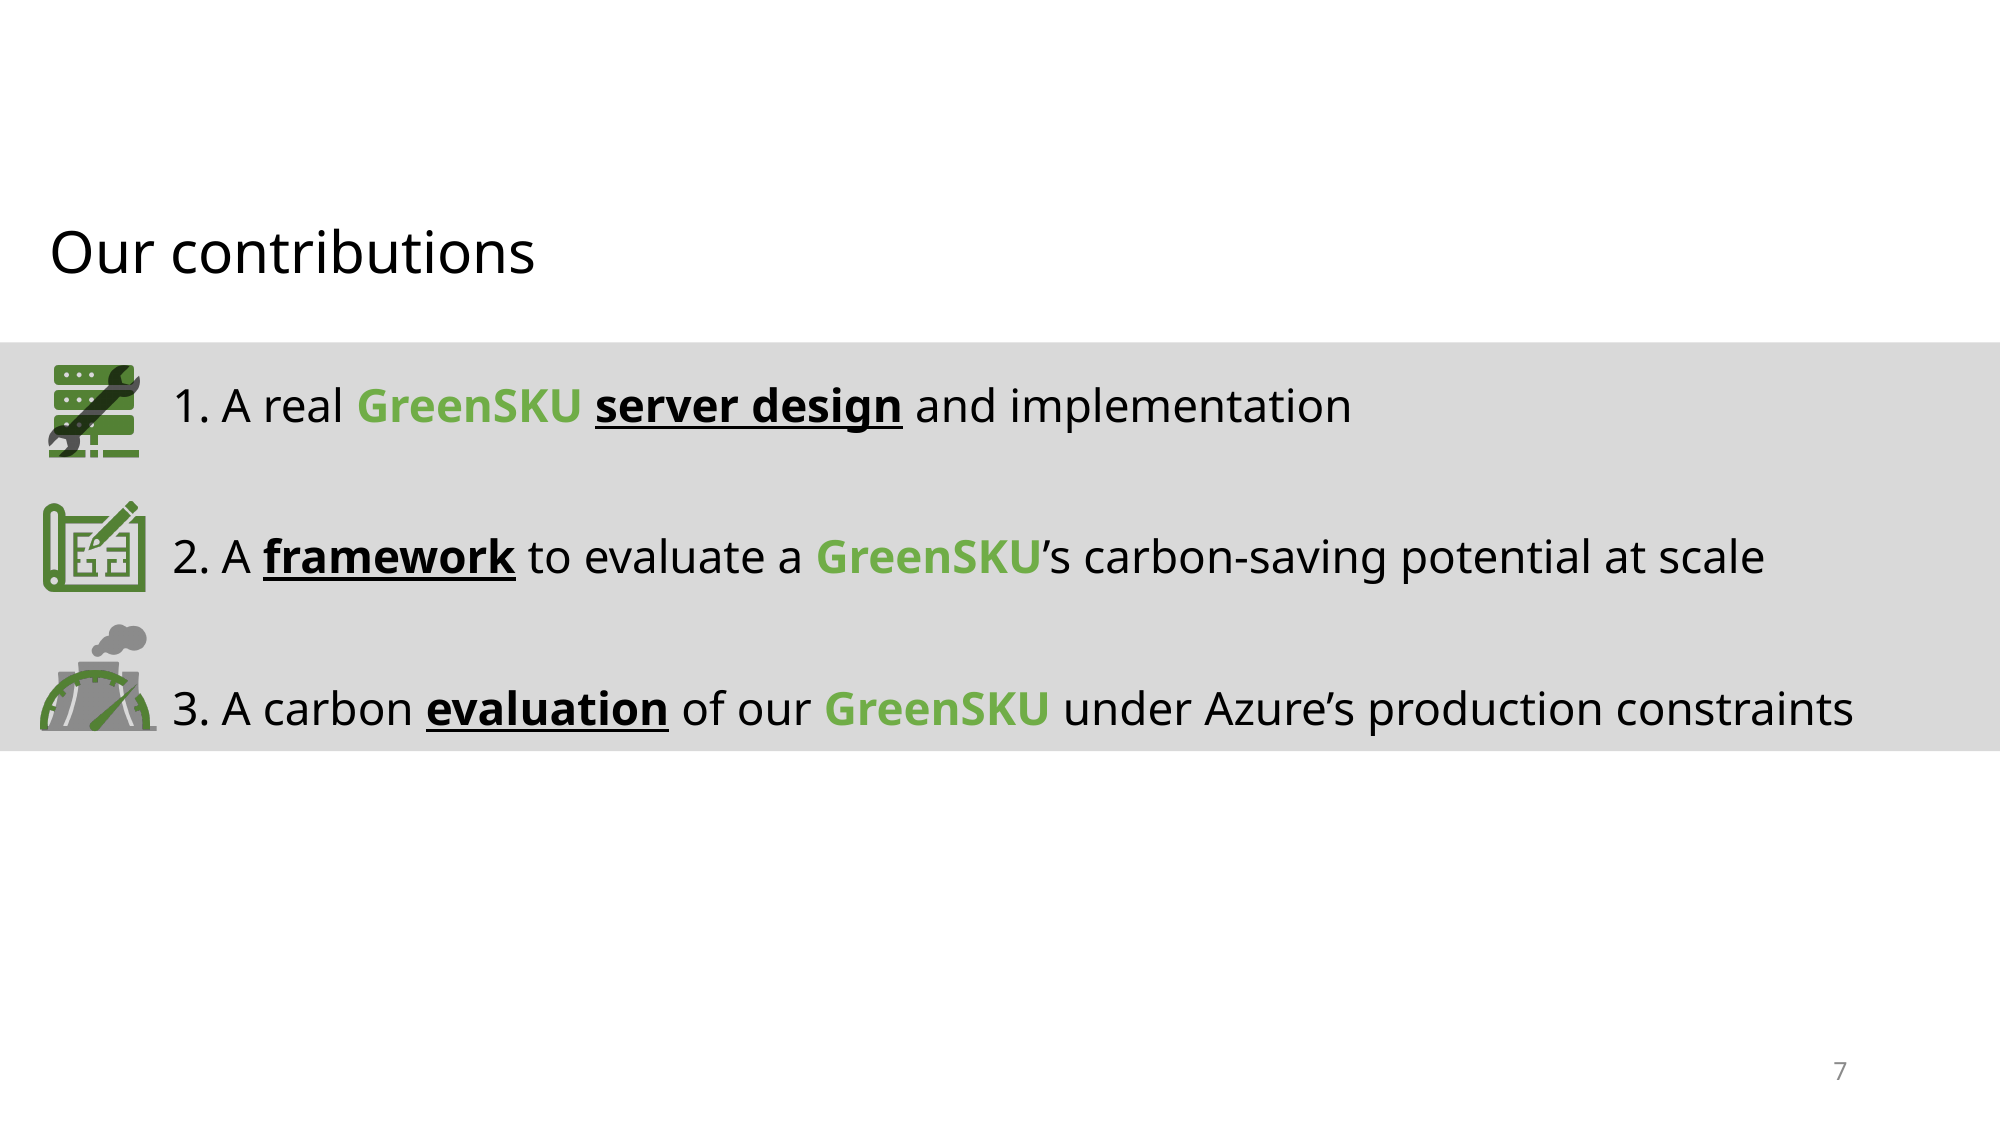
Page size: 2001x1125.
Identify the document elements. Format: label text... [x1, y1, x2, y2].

slide_number 7 [1412, 1042, 1863, 1103]
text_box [35, 618, 159, 759]
list A real GreenSKU server design and implementation A framework to evaluate a GreenSKU’s carbon-saving potential at scale A carbon evaluation of our GreenSKU under Azure’s production constraints [252, 368, 2000, 723]
text_box [0, 341, 2000, 752]
title Our contributions [34, 146, 1760, 364]
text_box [34, 351, 154, 471]
text_box [157, 368, 252, 723]
picture [34, 487, 154, 607]
